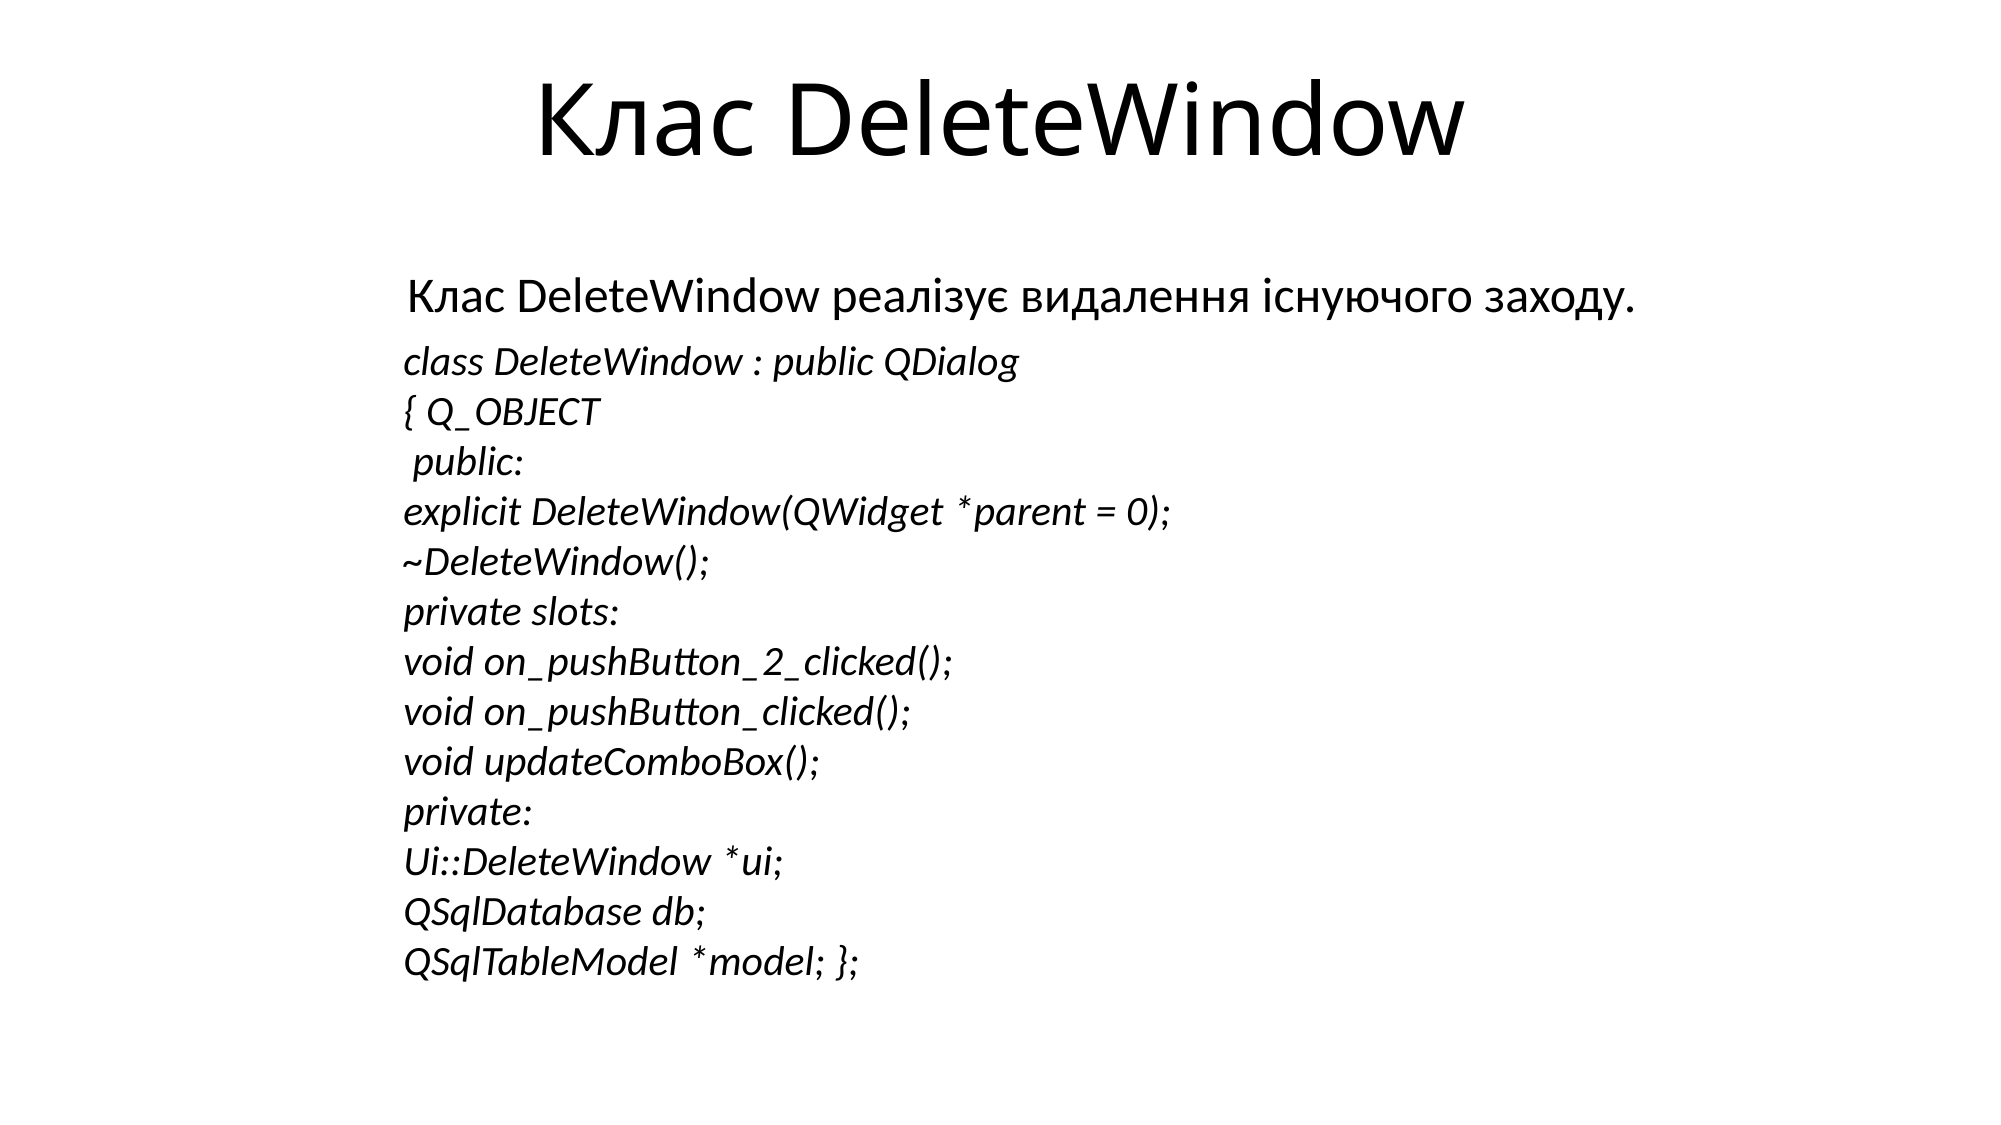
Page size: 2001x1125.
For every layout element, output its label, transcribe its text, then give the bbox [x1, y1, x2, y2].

text_box Клас DeleteWindow реалізує видалення існуючого заходу. [392, 255, 1652, 330]
text_box Клас DeleteWindow [0, 48, 2000, 183]
text_box class DeleteWindow : public QDialog { Q_OBJECT public: explicit DeleteWindow(QWidget *parent = 0); ~DeleteWindow(); private slots: void on_pushButton_2_clicked(); void on_pushButton_clicked(); void updateComboBox(); private: Ui::DeleteWindow *ui; QSqlDatabase db; QSqlTableModel *model; }; [388, 326, 1196, 992]
